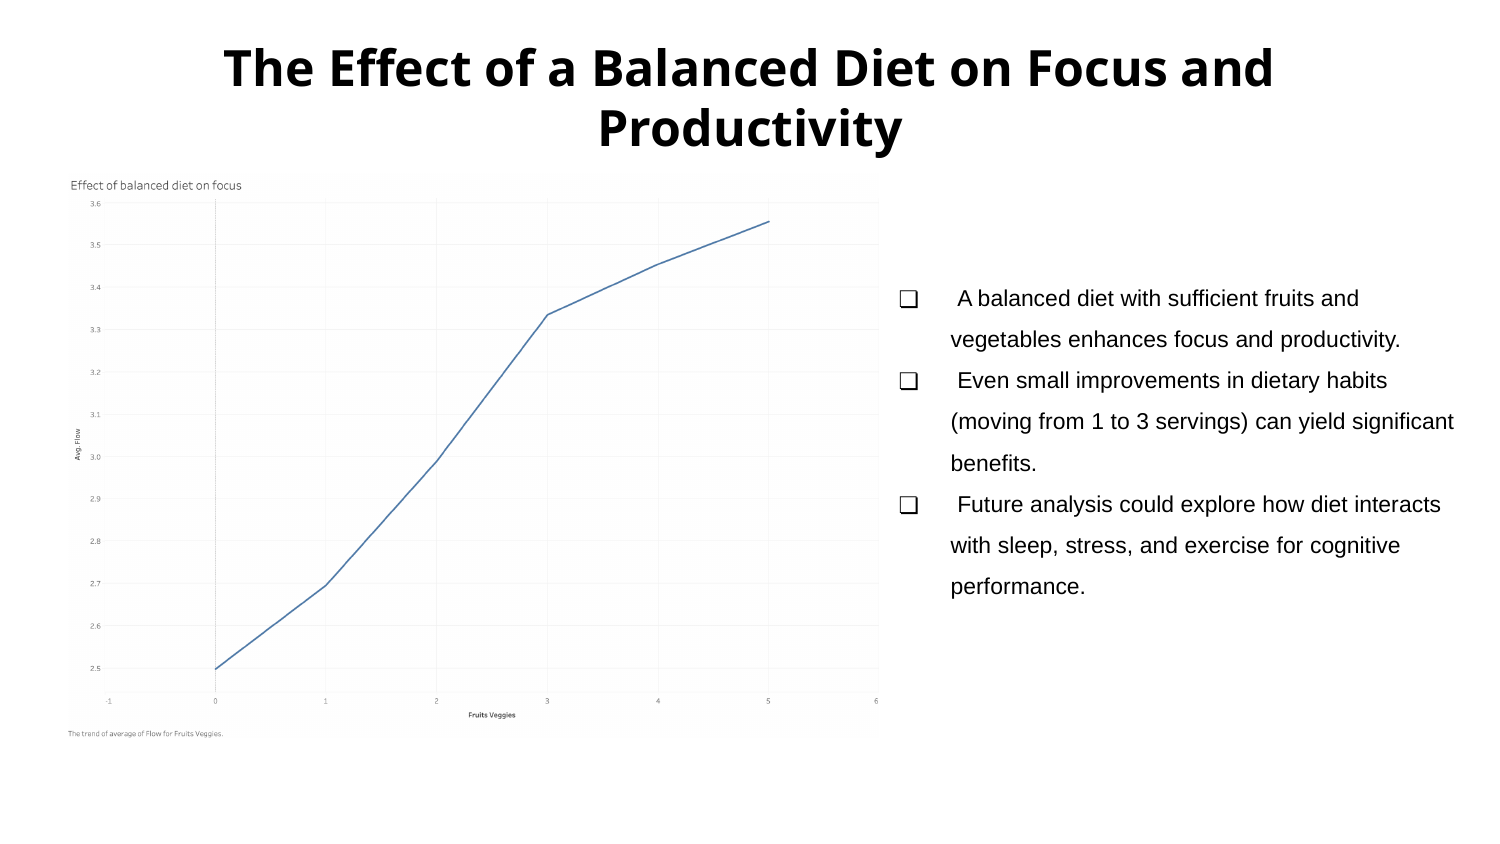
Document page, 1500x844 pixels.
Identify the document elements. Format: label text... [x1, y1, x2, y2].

picture [67, 172, 880, 738]
text_box A balanced diet with sufficient fruits and vegetables enhances focus and productivity. Even small improvements in dietary habits (moving from 1 to 3 servings) can yield significant benefits. Future analysis could explore how diet interacts with sleep, stress, and exercise for cognitive performance. [884, 254, 1474, 656]
title The Effect of a Balanced Diet on Focus and Productivity [74, 21, 1426, 114]
